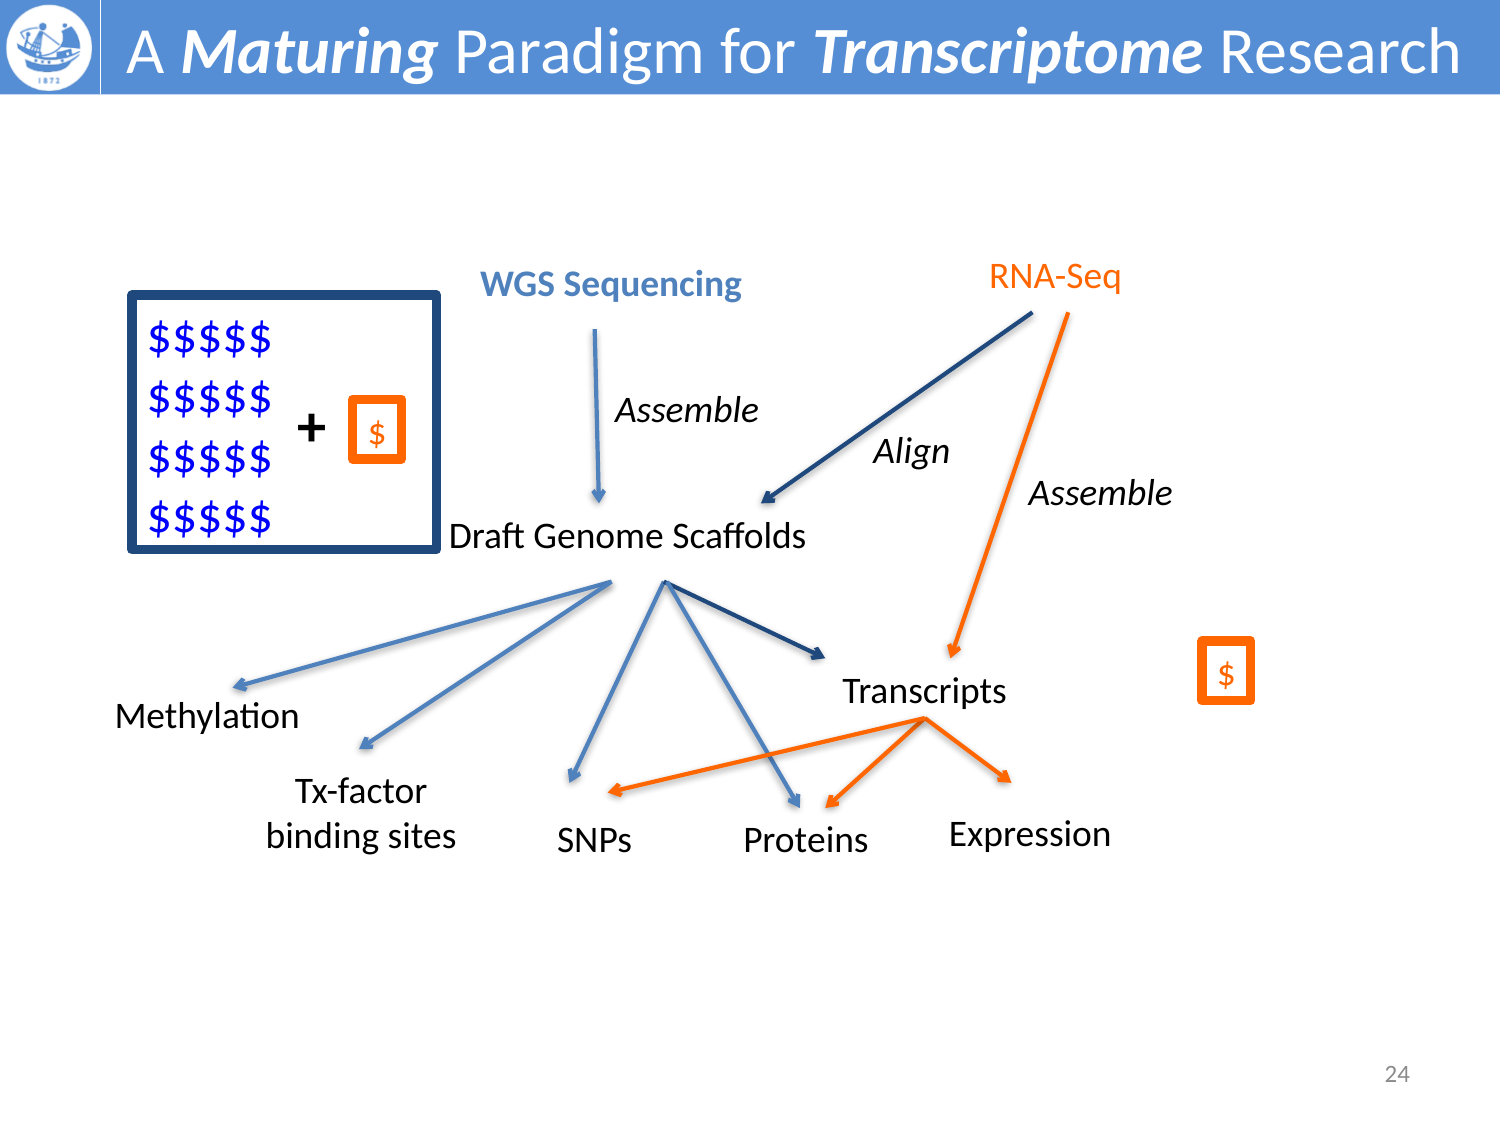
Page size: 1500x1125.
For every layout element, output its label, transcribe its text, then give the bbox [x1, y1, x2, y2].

text_box $$$$$ $$$$$ $$$$$ $$$$$ [131, 294, 437, 550]
text_box A Maturing Paradigm for Transcriptome Research [112, 7, 1495, 88]
text_box [101, 0, 1500, 96]
text_box Assemble [604, 377, 755, 438]
text_box $ [1202, 640, 1251, 701]
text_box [594, 328, 600, 504]
text_box Expression [934, 801, 1127, 862]
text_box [926, 718, 1012, 784]
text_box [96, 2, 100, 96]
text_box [607, 718, 926, 793]
text_box Draft Genome Scaffolds [434, 503, 822, 564]
slide_number 24 [1074, 1042, 1425, 1103]
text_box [760, 312, 948, 504]
text_box Proteins [728, 807, 884, 868]
text_box Assemble [1074, 460, 1188, 521]
text_box + [282, 380, 342, 465]
text_box Methylation [99, 683, 316, 744]
picture [2, 0, 96, 95]
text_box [950, 312, 1069, 659]
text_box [824, 800, 926, 809]
text_box WGS Sequencing [465, 251, 758, 312]
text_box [801, 581, 826, 659]
text_box Tx-factor binding sites [250, 758, 472, 864]
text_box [358, 581, 568, 750]
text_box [666, 581, 801, 717]
text_box SNPs [542, 807, 648, 868]
text_box $ [352, 399, 402, 459]
text_box Transcripts [827, 658, 1023, 718]
text_box RNA-Seq [974, 243, 1138, 303]
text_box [569, 581, 661, 784]
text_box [232, 581, 357, 688]
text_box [666, 802, 801, 809]
